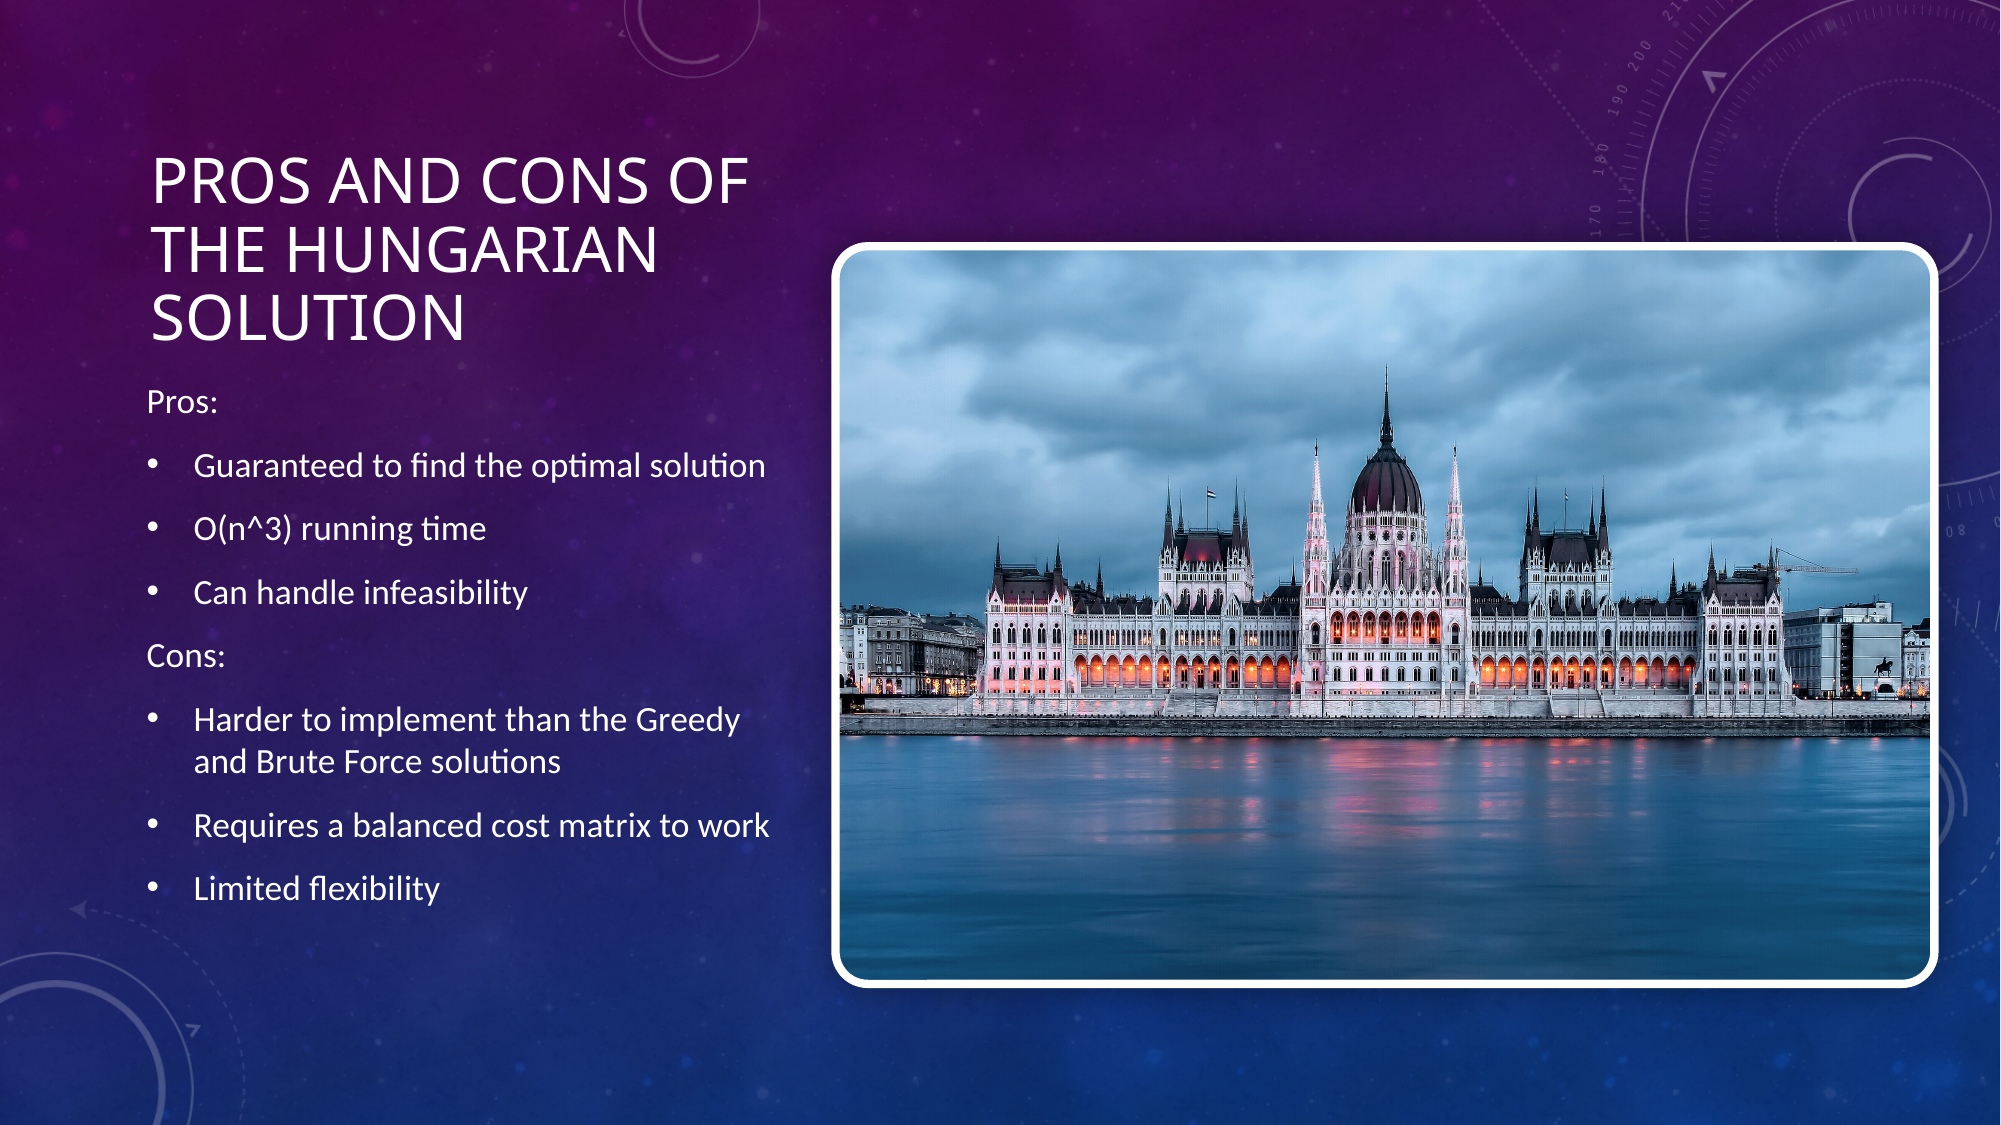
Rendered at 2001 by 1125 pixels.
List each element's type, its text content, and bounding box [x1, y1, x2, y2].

picture [0, 0, 2001, 1125]
title Pros and Cons of the Hungarian solution [135, 132, 789, 370]
list Pros: Guaranteed to find the optimal solution O(n^3) running time Can handle infeasibility Cons: Harder to implement than the Greedy and Brute Force solutions Requires a balanced cost matrix to work Limited flexibility [131, 370, 789, 968]
